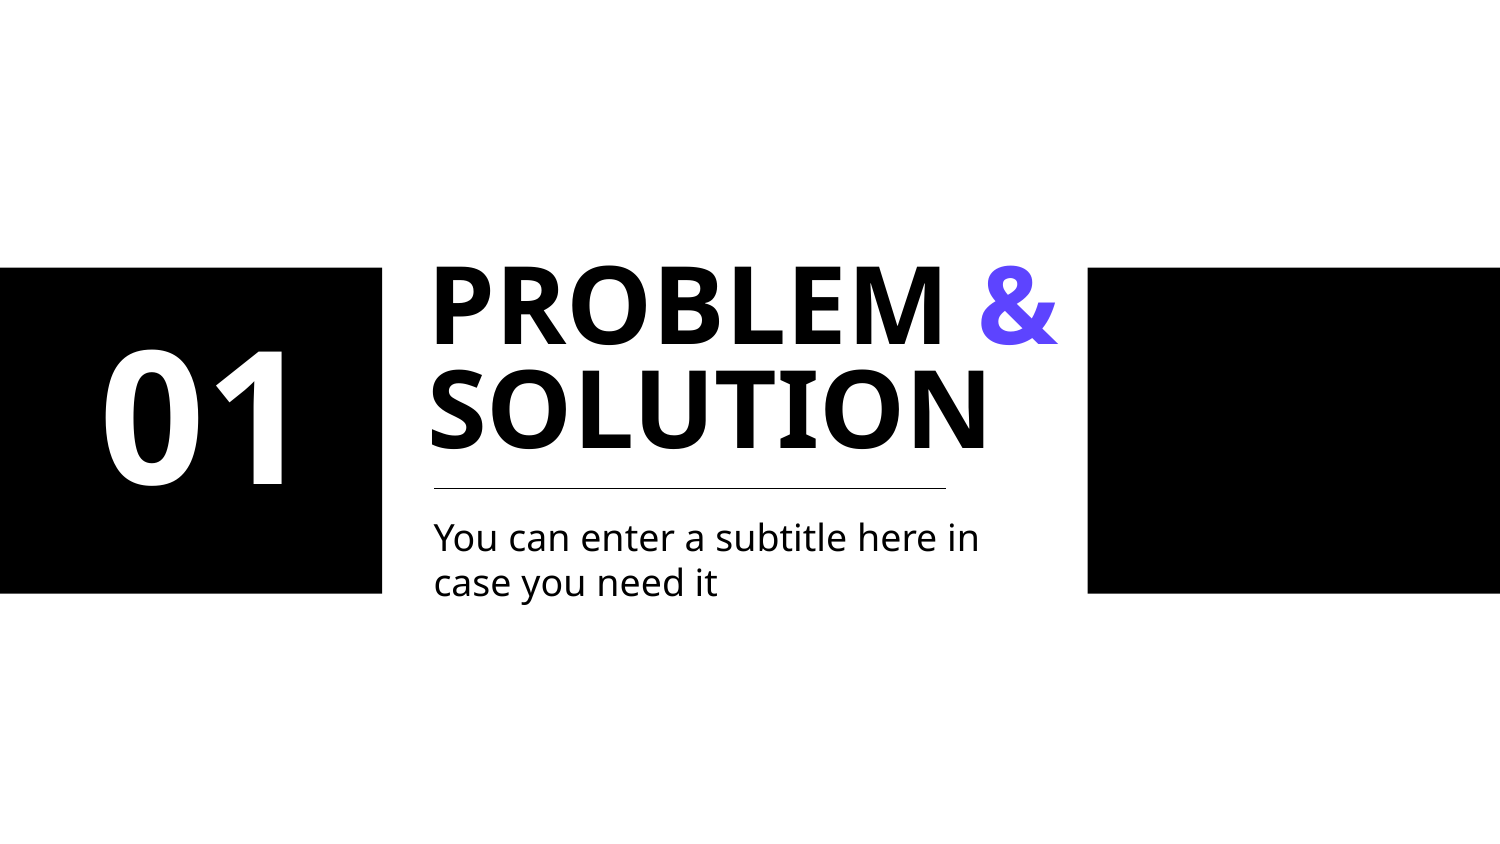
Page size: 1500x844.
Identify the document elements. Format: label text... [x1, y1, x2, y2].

subtitle You can enter a subtitle here in case you need it [418, 520, 1017, 617]
title PROBLEM & SOLUTION [412, 211, 1088, 520]
title 01 [68, 327, 343, 535]
